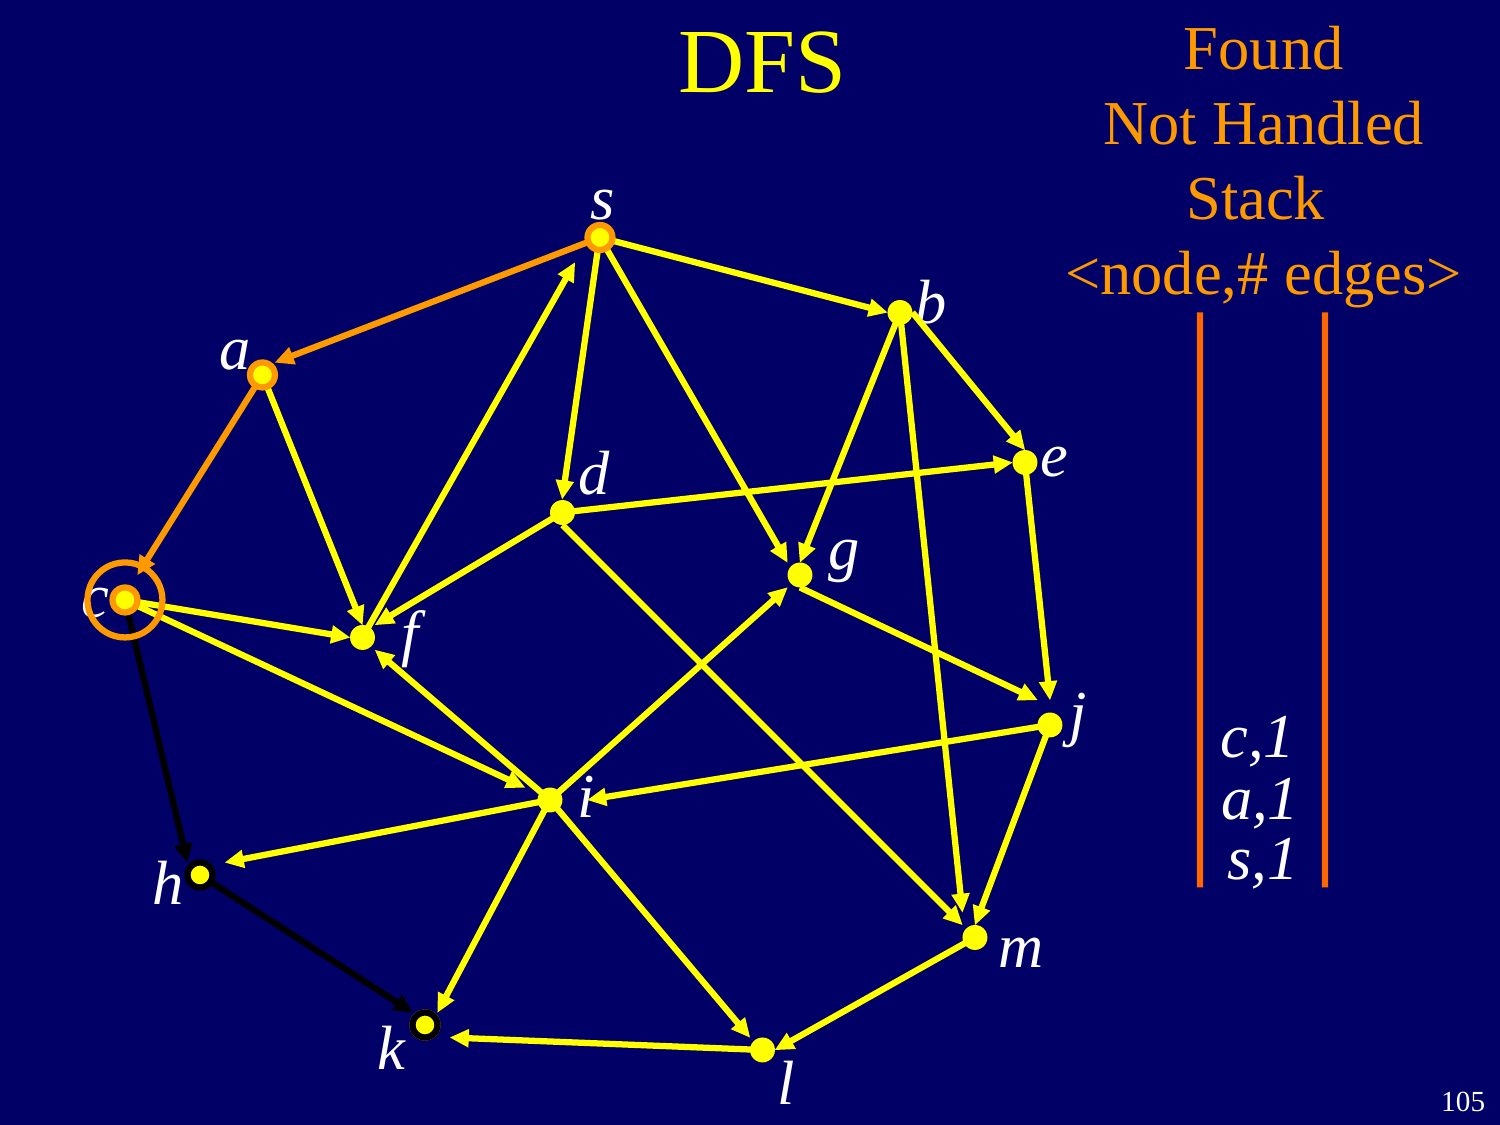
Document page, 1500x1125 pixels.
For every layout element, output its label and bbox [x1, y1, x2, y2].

text_box [67, 149, 1102, 1125]
text_box [1050, 0, 1478, 888]
text_box [1205, 687, 1315, 900]
title [125, 0, 1050, 150]
